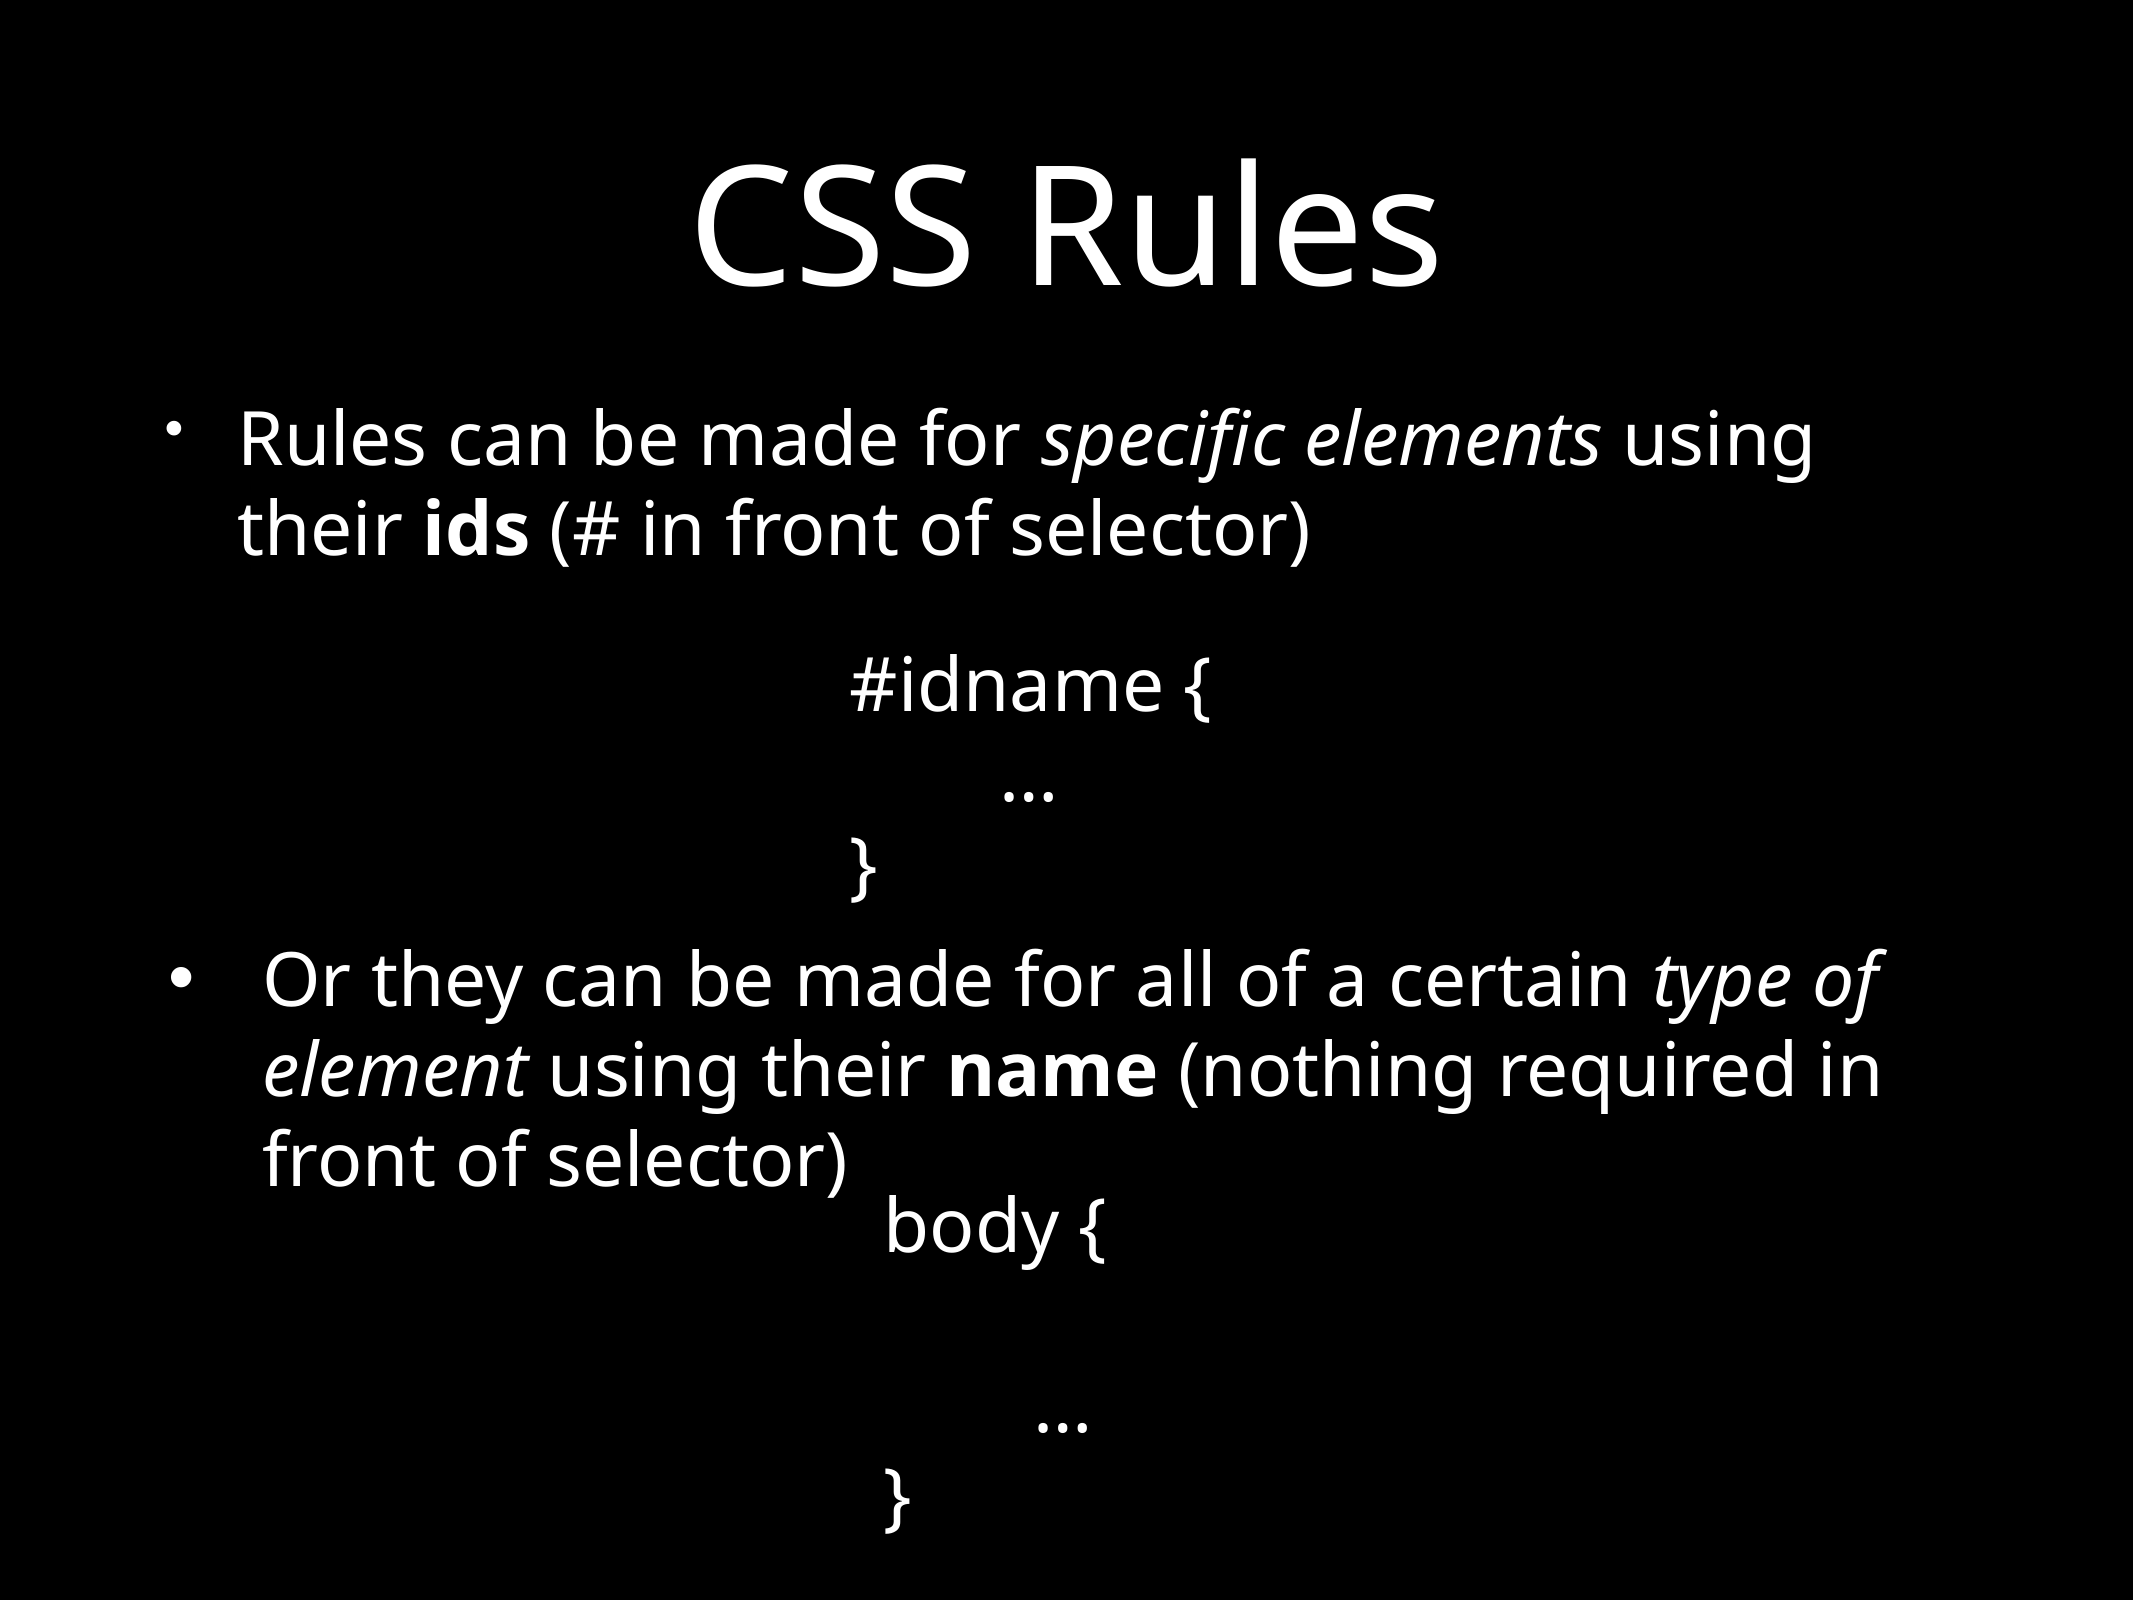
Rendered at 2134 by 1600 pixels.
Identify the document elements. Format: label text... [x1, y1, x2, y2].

text_box Or they can be made for all of a certain type of element using their name (nothing required in front of selector) [160, 922, 1974, 1300]
title CSS Rules [155, 41, 1978, 335]
text_box #idname { … } [841, 628, 1292, 915]
list Rules can be made for specific elements using their ids (# in front of selector) [155, 335, 1978, 625]
text_box body { … } [841, 1300, 1150, 1546]
